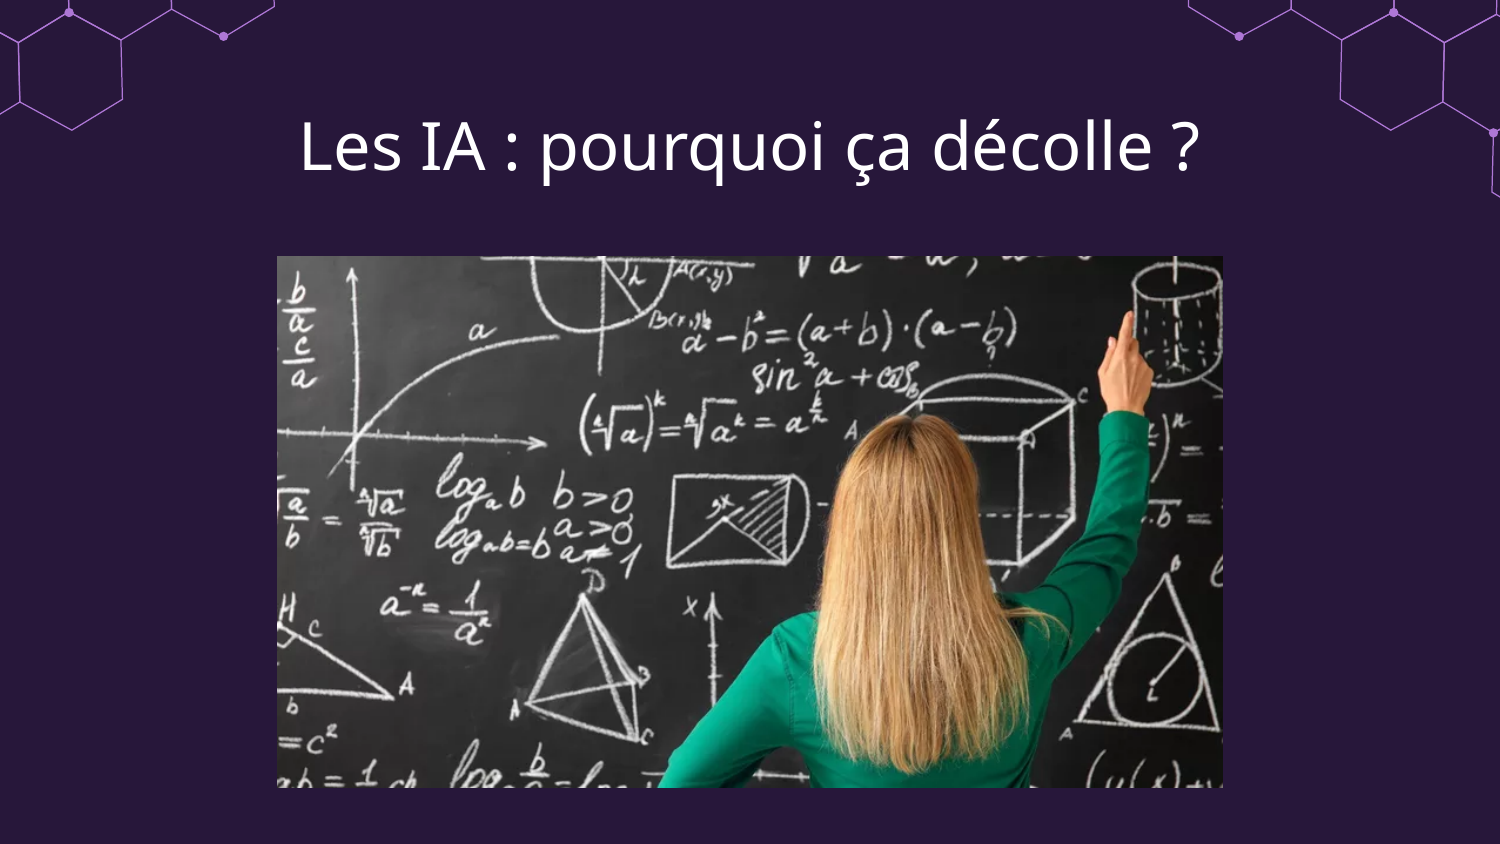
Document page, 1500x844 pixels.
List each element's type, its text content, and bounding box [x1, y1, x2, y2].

picture [277, 256, 1223, 789]
title Les IA : pourquoi ça décolle ? [118, 88, 1382, 183]
